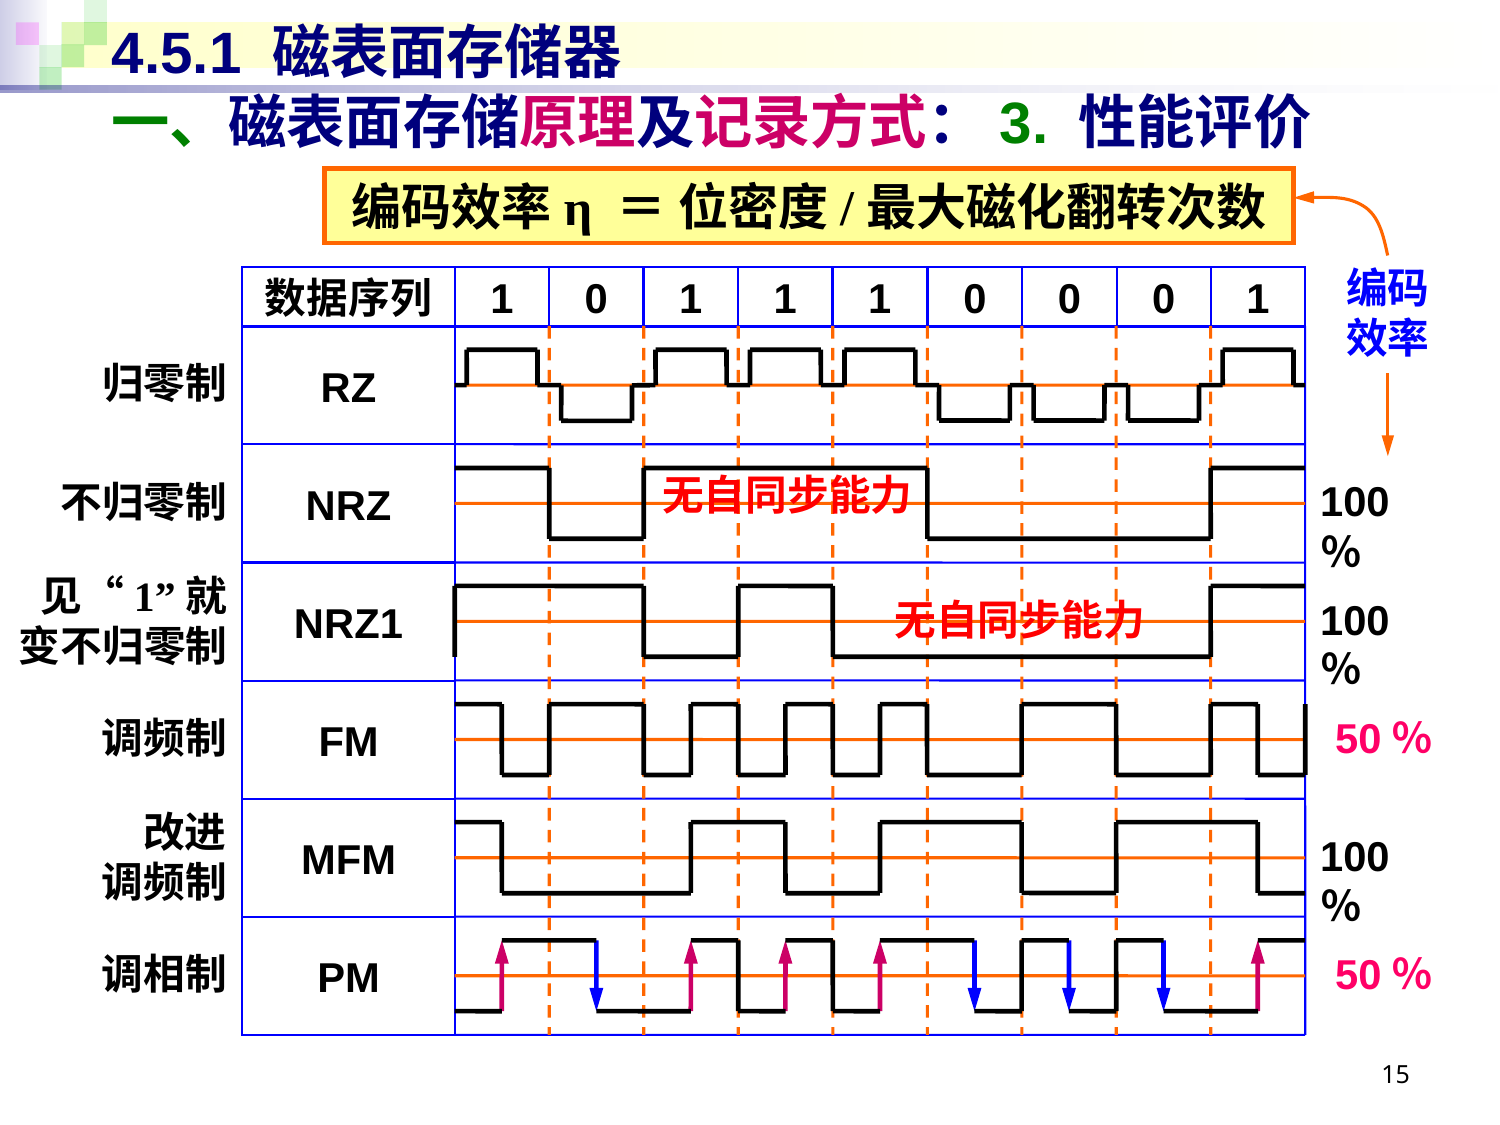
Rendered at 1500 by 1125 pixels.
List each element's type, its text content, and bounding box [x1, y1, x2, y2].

text_box 0 [1116, 267, 1210, 327]
text_box [1251, 941, 1265, 1011]
text_box 100％ [1305, 585, 1456, 701]
text_box 50％ [1320, 704, 1471, 769]
text_box 编码 效率 [1328, 249, 1447, 374]
text_box 0 [1022, 267, 1116, 327]
slide_number 15 [1074, 1024, 1426, 1101]
text_box 1 [832, 267, 927, 327]
text_box 见“1”就变不归零制 [12, 562, 243, 678]
text_box NRZ1 [242, 562, 455, 680]
text_box 数据序列 [242, 267, 455, 326]
text_box [873, 941, 887, 1011]
text_box 100％ [1305, 822, 1456, 937]
text_box 1 [737, 267, 832, 327]
text_box 无自同步能力 [875, 585, 1164, 651]
text_box 归零制 [18, 349, 243, 415]
text_box 50％ [1320, 940, 1471, 1006]
text_box 不归零制 [18, 467, 243, 533]
text_box 无自同步能力 [643, 461, 932, 527]
text_box [1293, 191, 1388, 256]
text_box [495, 941, 509, 1011]
text_box 0 [927, 267, 1022, 327]
text_box RZ [242, 326, 455, 444]
text_box NRZ [242, 444, 455, 562]
text_box FM [242, 680, 455, 798]
text_box [1062, 940, 1076, 1011]
text_box PM [242, 916, 455, 1035]
text_box 1 [455, 267, 549, 327]
title 4.5.1 磁表面存储器 一、磁表面存储原理及记录方式：3. 性能评价 [96, 6, 1448, 162]
text_box 编码效率η ＝ 位密度/最大磁化翻转次数 [324, 168, 1294, 244]
text_box [1157, 941, 1170, 1011]
text_box [968, 941, 981, 1011]
text_box 改进 调频制 [17, 798, 242, 914]
text_box 100％ [1305, 467, 1456, 583]
text_box 1 [643, 267, 737, 327]
text_box 0 [549, 267, 643, 327]
text_box MFM [242, 798, 455, 916]
text_box 调相制 [17, 940, 242, 1006]
text_box [684, 941, 698, 1011]
text_box [779, 941, 792, 1011]
text_box 调频制 [17, 704, 242, 769]
text_box [590, 941, 603, 1011]
text_box 1 [1210, 267, 1306, 327]
